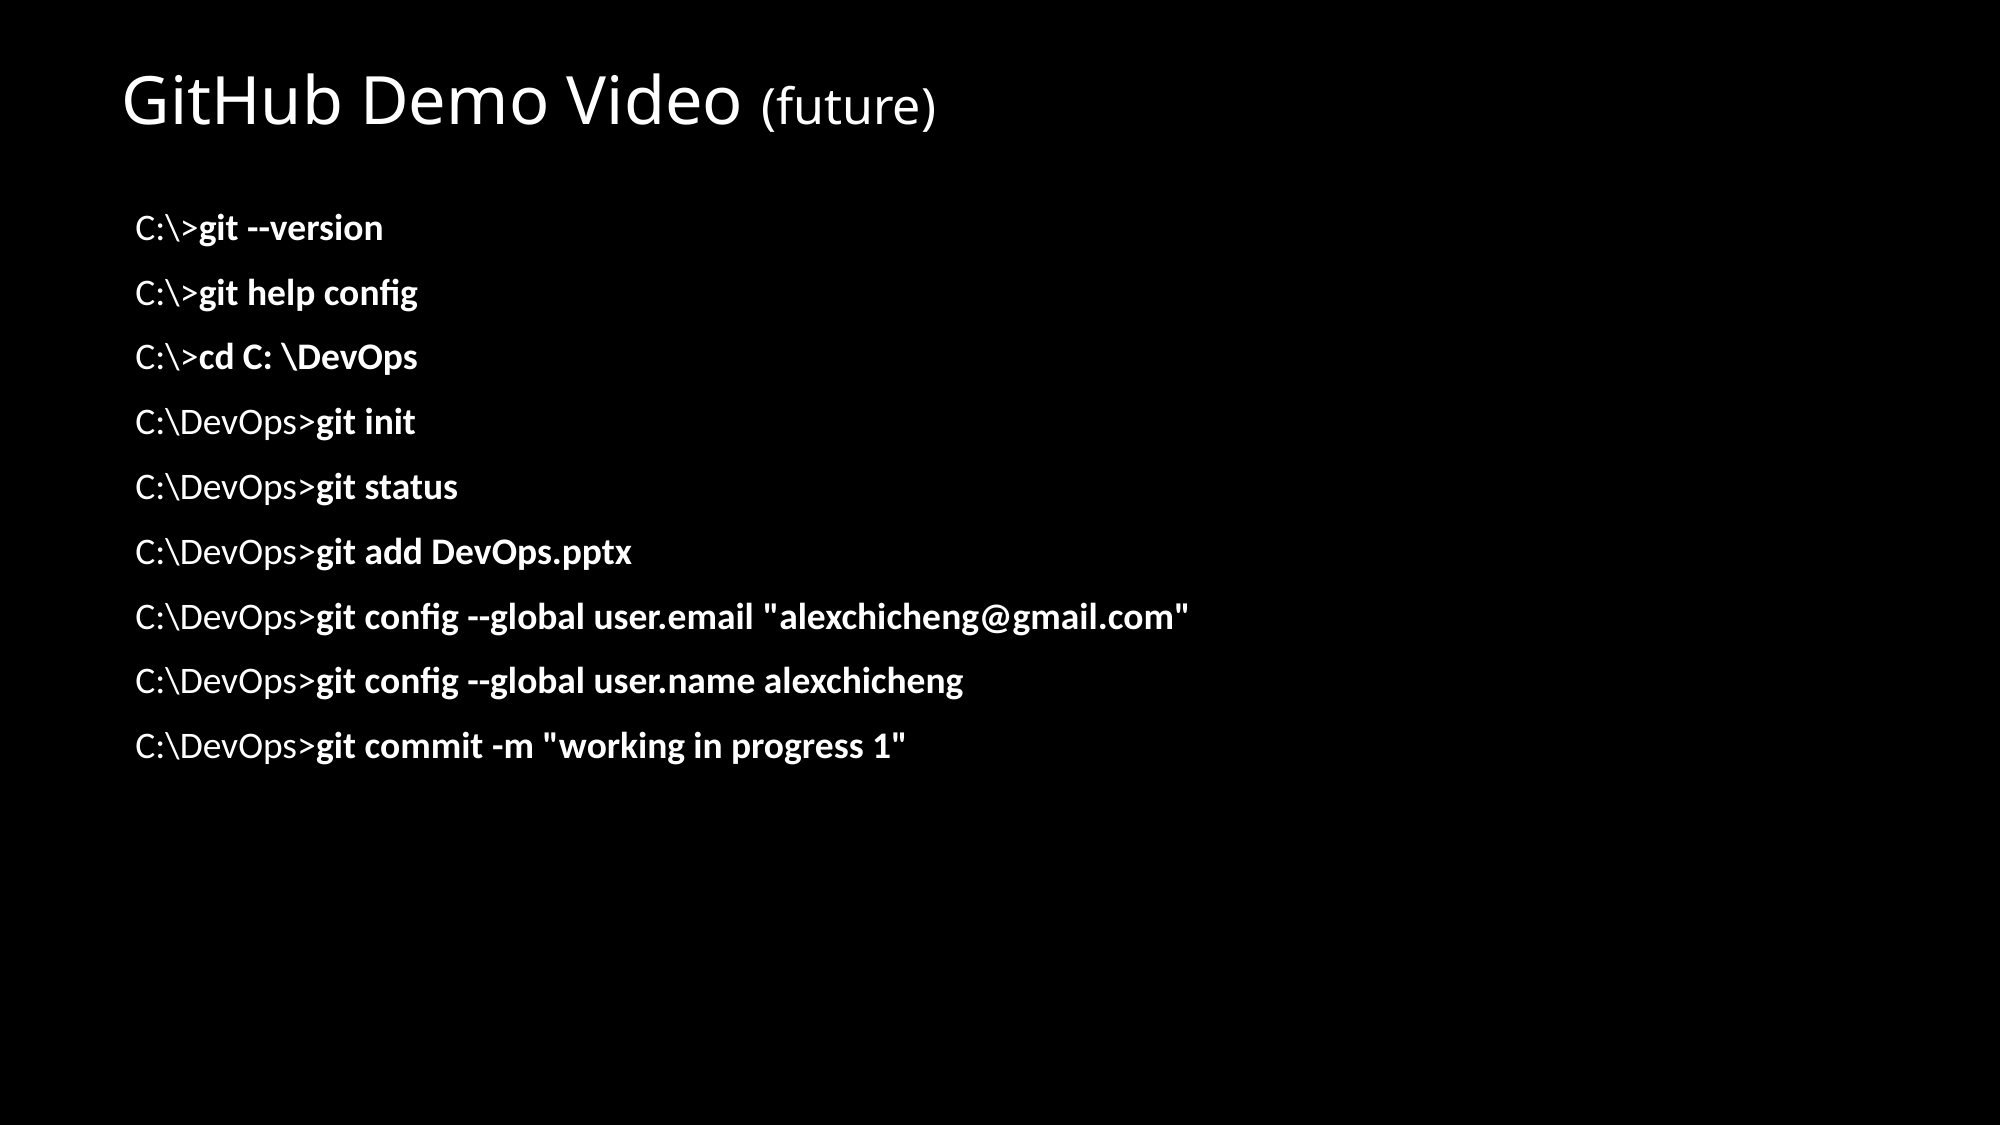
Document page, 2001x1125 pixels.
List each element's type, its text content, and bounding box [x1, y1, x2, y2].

title GitHub Demo Video (future) [106, 59, 1607, 167]
text_box C:\>git --version C:\>git help config C:\>cd C: \DevOps C:\DevOps>git init C:\DevOps>git status C:\DevOps>git add DevOps.pptx C:\DevOps>git config --global user.email "alexchicheng@gmail.com" C:\DevOps>git config --global user.name alexchicheng C:\DevOps>git commit -m "working in progress 1" [120, 192, 1593, 774]
